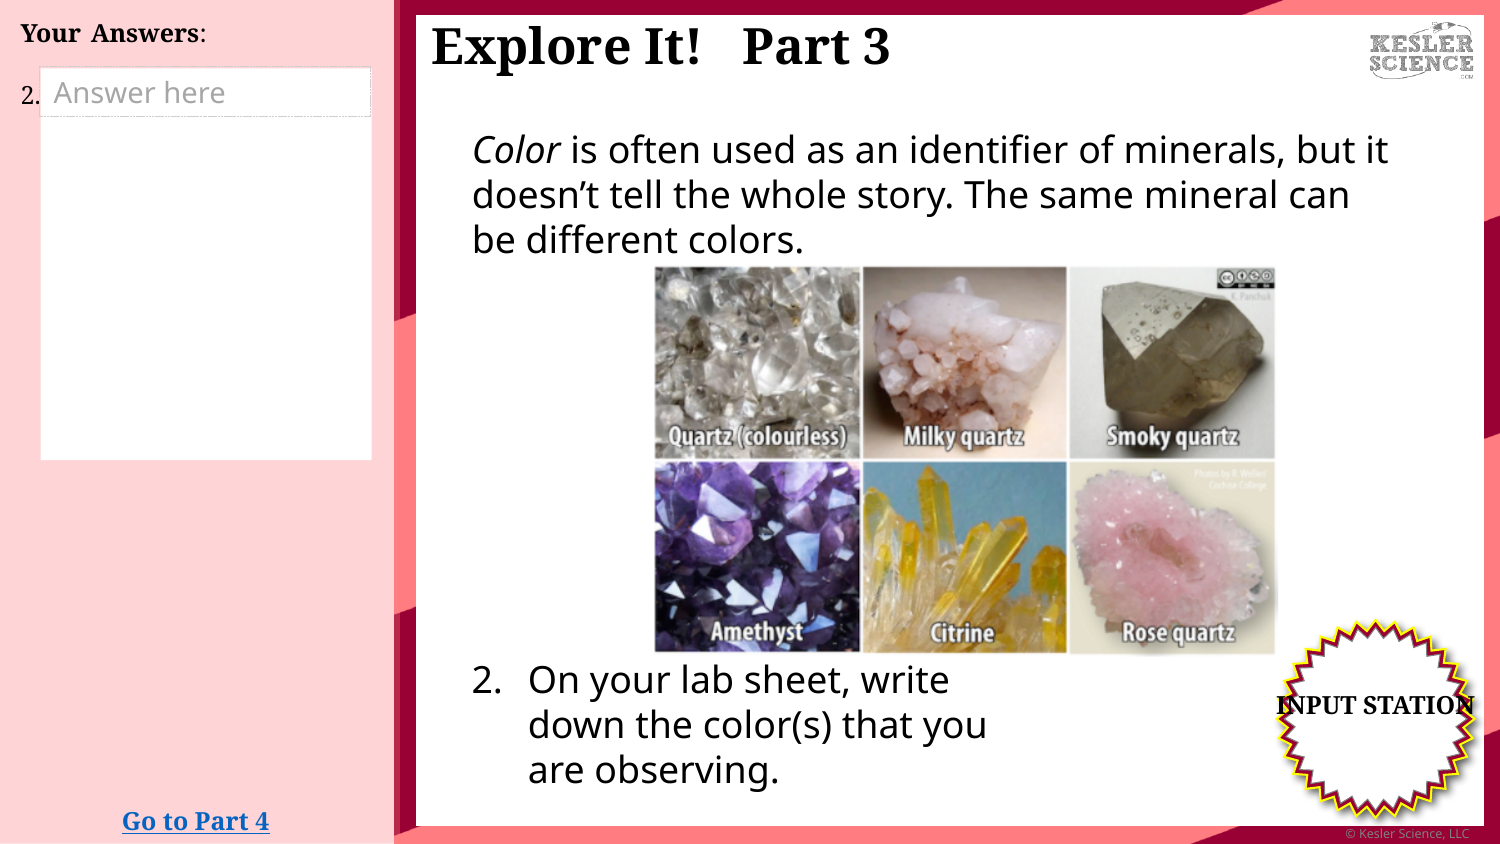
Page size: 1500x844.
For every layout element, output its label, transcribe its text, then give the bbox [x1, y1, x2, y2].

picture [400, 0, 1500, 844]
text_box Go to Part 4 [34, 798, 358, 844]
text_box Answer here [39, 66, 371, 117]
